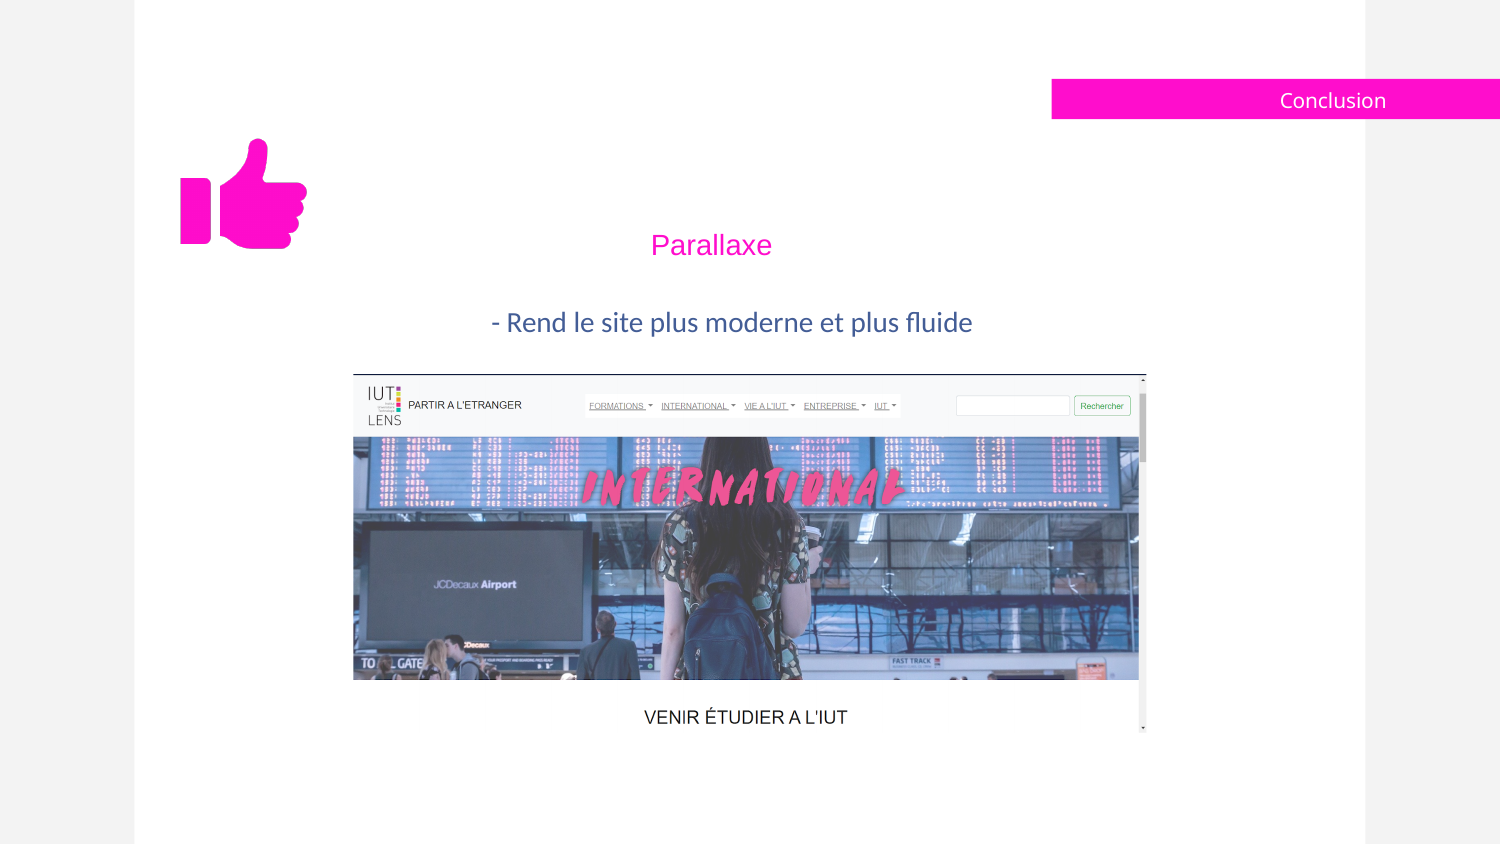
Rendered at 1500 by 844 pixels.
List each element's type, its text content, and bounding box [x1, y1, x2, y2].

text_box - Rend le site plus moderne et plus fluide [476, 260, 1227, 486]
picture [168, 118, 320, 270]
title Conclusion [971, 52, 1402, 128]
text_box Parallaxe [636, 218, 788, 260]
picture [353, 374, 1147, 734]
text_box [1402, 78, 1500, 120]
